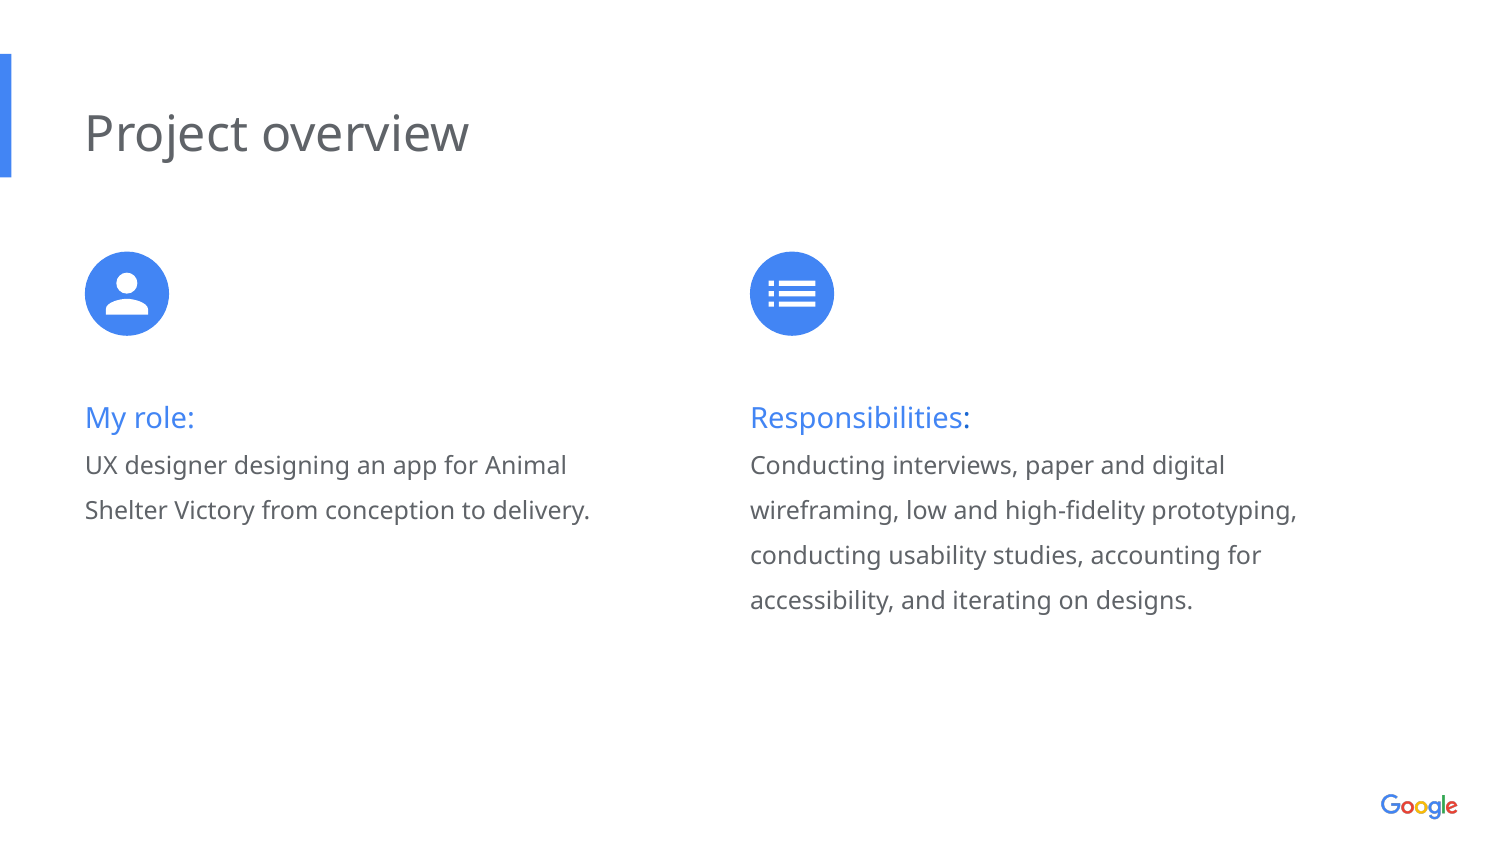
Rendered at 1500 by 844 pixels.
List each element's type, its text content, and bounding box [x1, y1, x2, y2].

text_box [778, 301, 816, 307]
text_box [84, 251, 170, 336]
text_box [105, 298, 149, 315]
text_box Responsibilities: Conducting interviews, paper and digital wireframing, low and high-fidelity prototyping, conducting usability studies, accounting for accessibility, and iterating on designs. [750, 367, 1316, 629]
text_box [778, 291, 816, 297]
text_box Project overview [84, 85, 1095, 176]
text_box [778, 280, 816, 286]
text_box [116, 272, 138, 294]
text_box [749, 251, 835, 336]
text_box My role: UX designer designing an app for Animal Shelter Victory from conception to delivery. [84, 367, 651, 540]
picture [1381, 794, 1458, 820]
